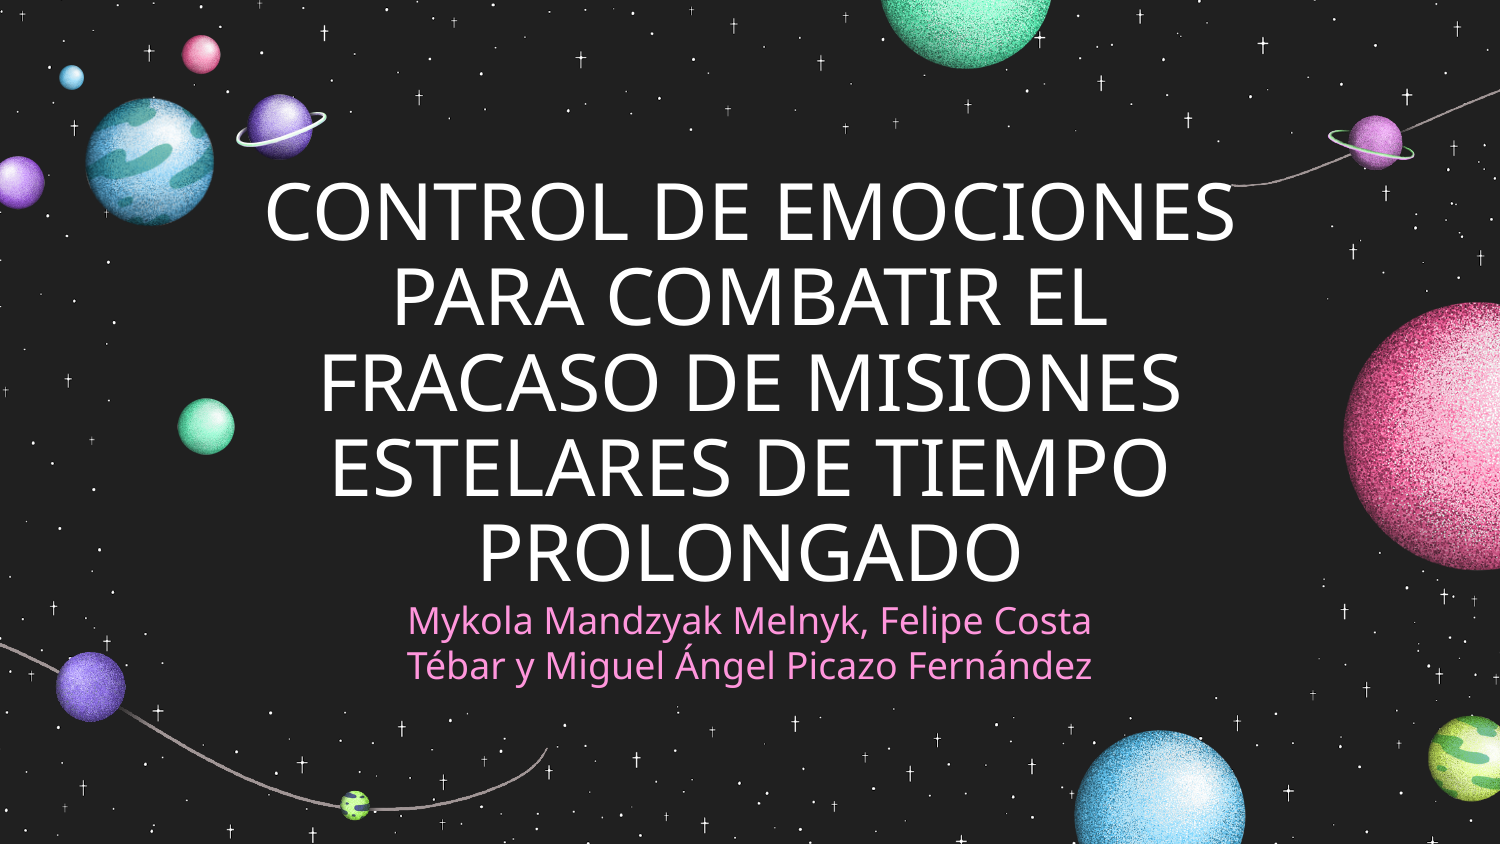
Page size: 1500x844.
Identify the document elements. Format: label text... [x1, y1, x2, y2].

title CONTROL DE EMOCIONES PARA COMBATIR EL FRACASO DE MISIONES ESTELARES DE TIEMPO PROLONGADO [224, 123, 1276, 648]
subtitle Mykola Mandzyak Melnyk, Felipe Costa Tébar y Miguel Ángel Picazo Fernández [391, 582, 1109, 660]
picture [0, 0, 1500, 844]
